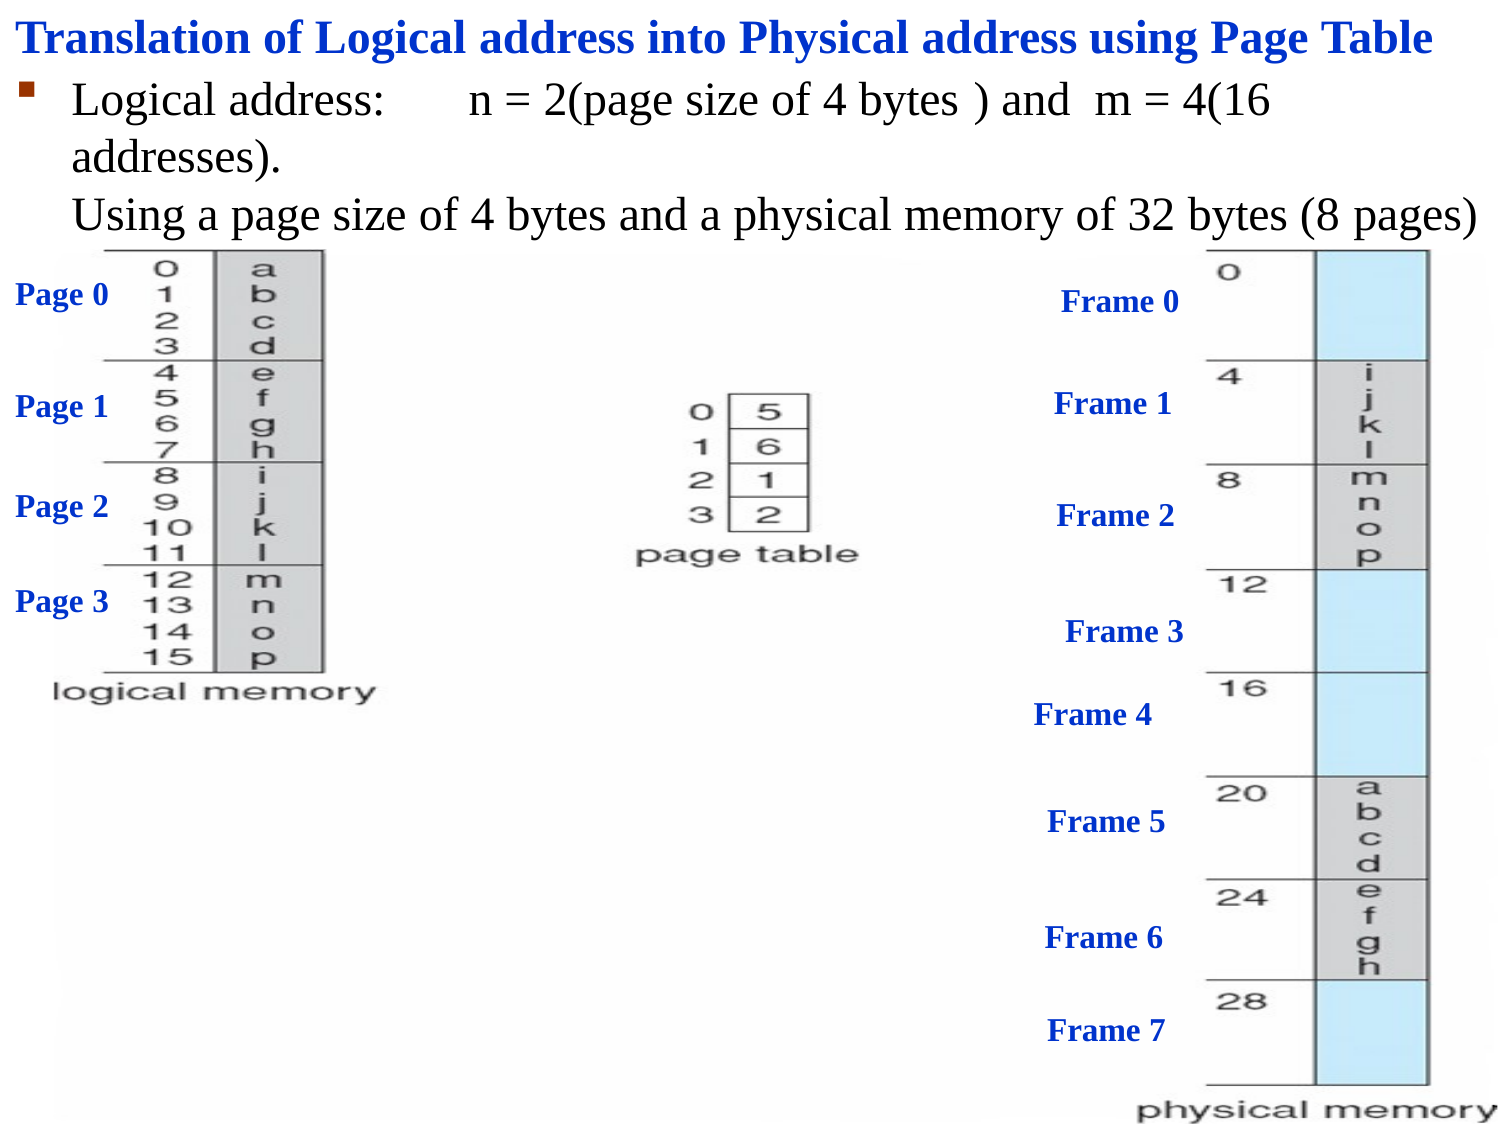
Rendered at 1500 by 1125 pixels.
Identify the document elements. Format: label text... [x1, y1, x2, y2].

title Translation of Logical address into Physical address using Page Table [12, 3, 1445, 65]
text_box [53, 249, 1498, 1124]
text_box Page 1 [12, 381, 111, 424]
text_box Frame 0 [1058, 276, 1183, 319]
text_box Frame 3 Frame 4 Frame 5 Frame 6 Frame 7 [1031, 606, 1187, 1048]
text_box Frame 1 [1051, 379, 1176, 422]
text_box Page 0 [12, 269, 111, 313]
text_box Page 2 [12, 481, 111, 524]
text_box Page 3 [12, 576, 111, 620]
text_box Frame 2 [1054, 490, 1178, 533]
text_box Logical address: n = 2(page size of 4 bytes ) and m = 4(16 addresses). Using a page size of 4 bytes and a physical memory of 32 bytes (8 pages) [12, 65, 1483, 240]
